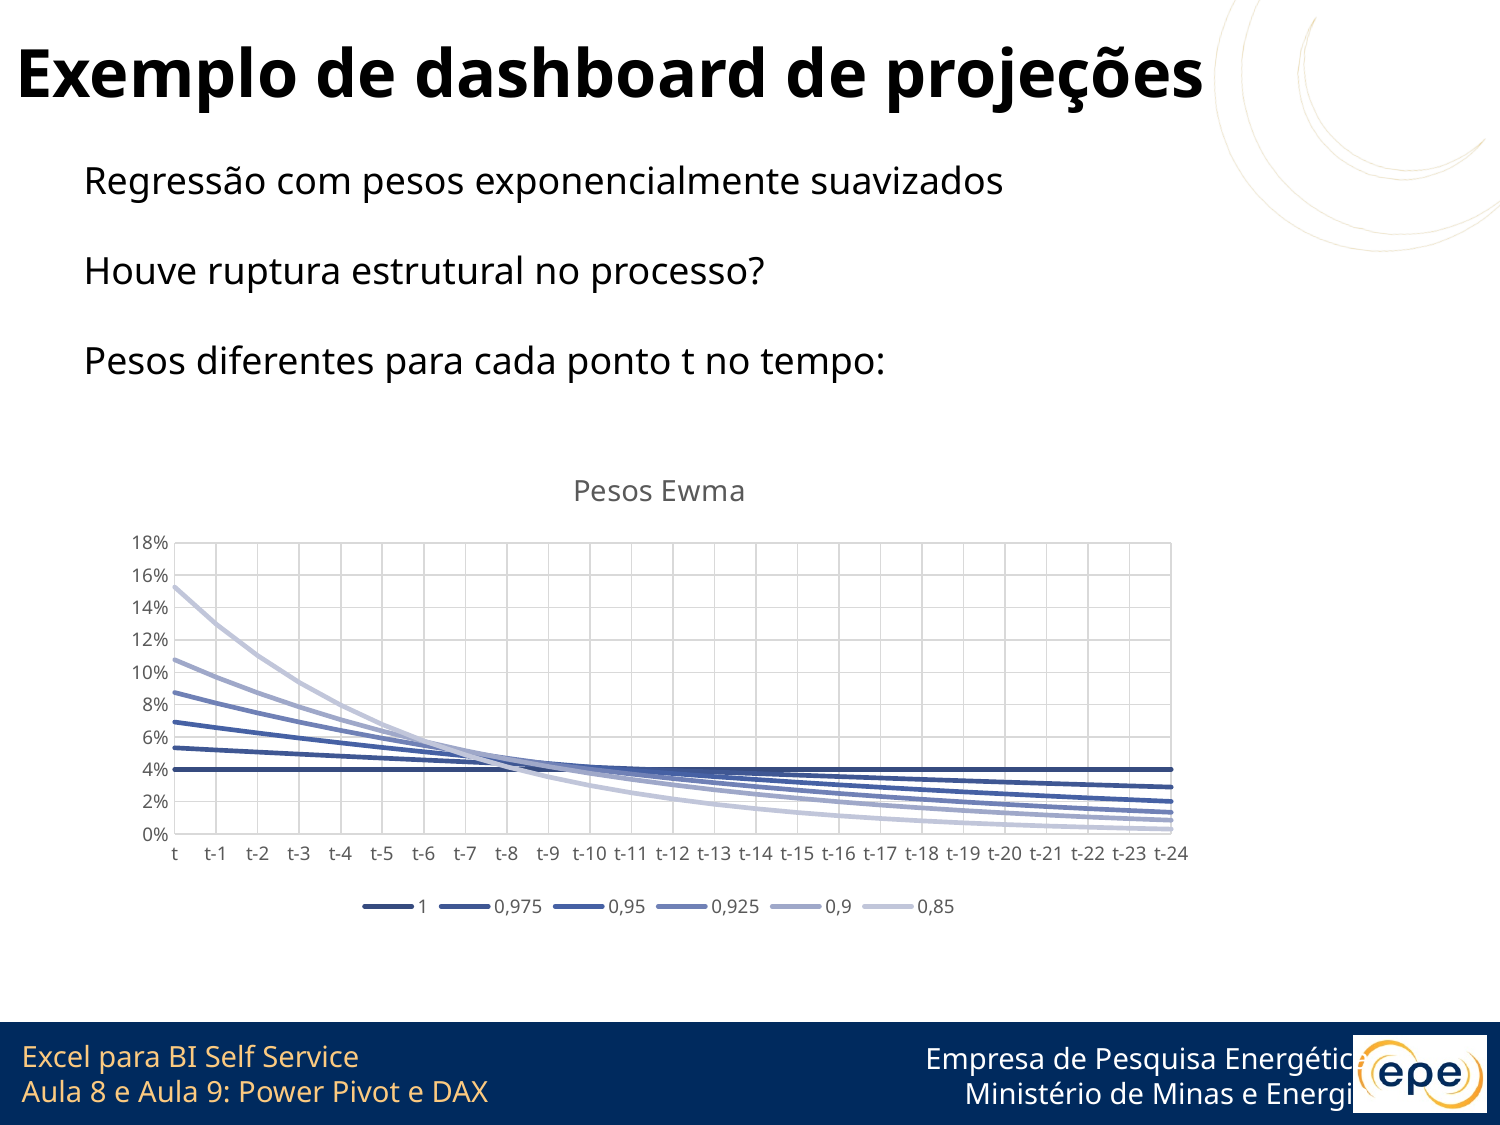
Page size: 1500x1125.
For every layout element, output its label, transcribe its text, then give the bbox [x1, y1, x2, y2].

list [9, 148, 1449, 197]
chart [109, 444, 1211, 926]
picture [1353, 1035, 1487, 1113]
title Exemplo de dashboard de projeções [0, 3, 1459, 148]
